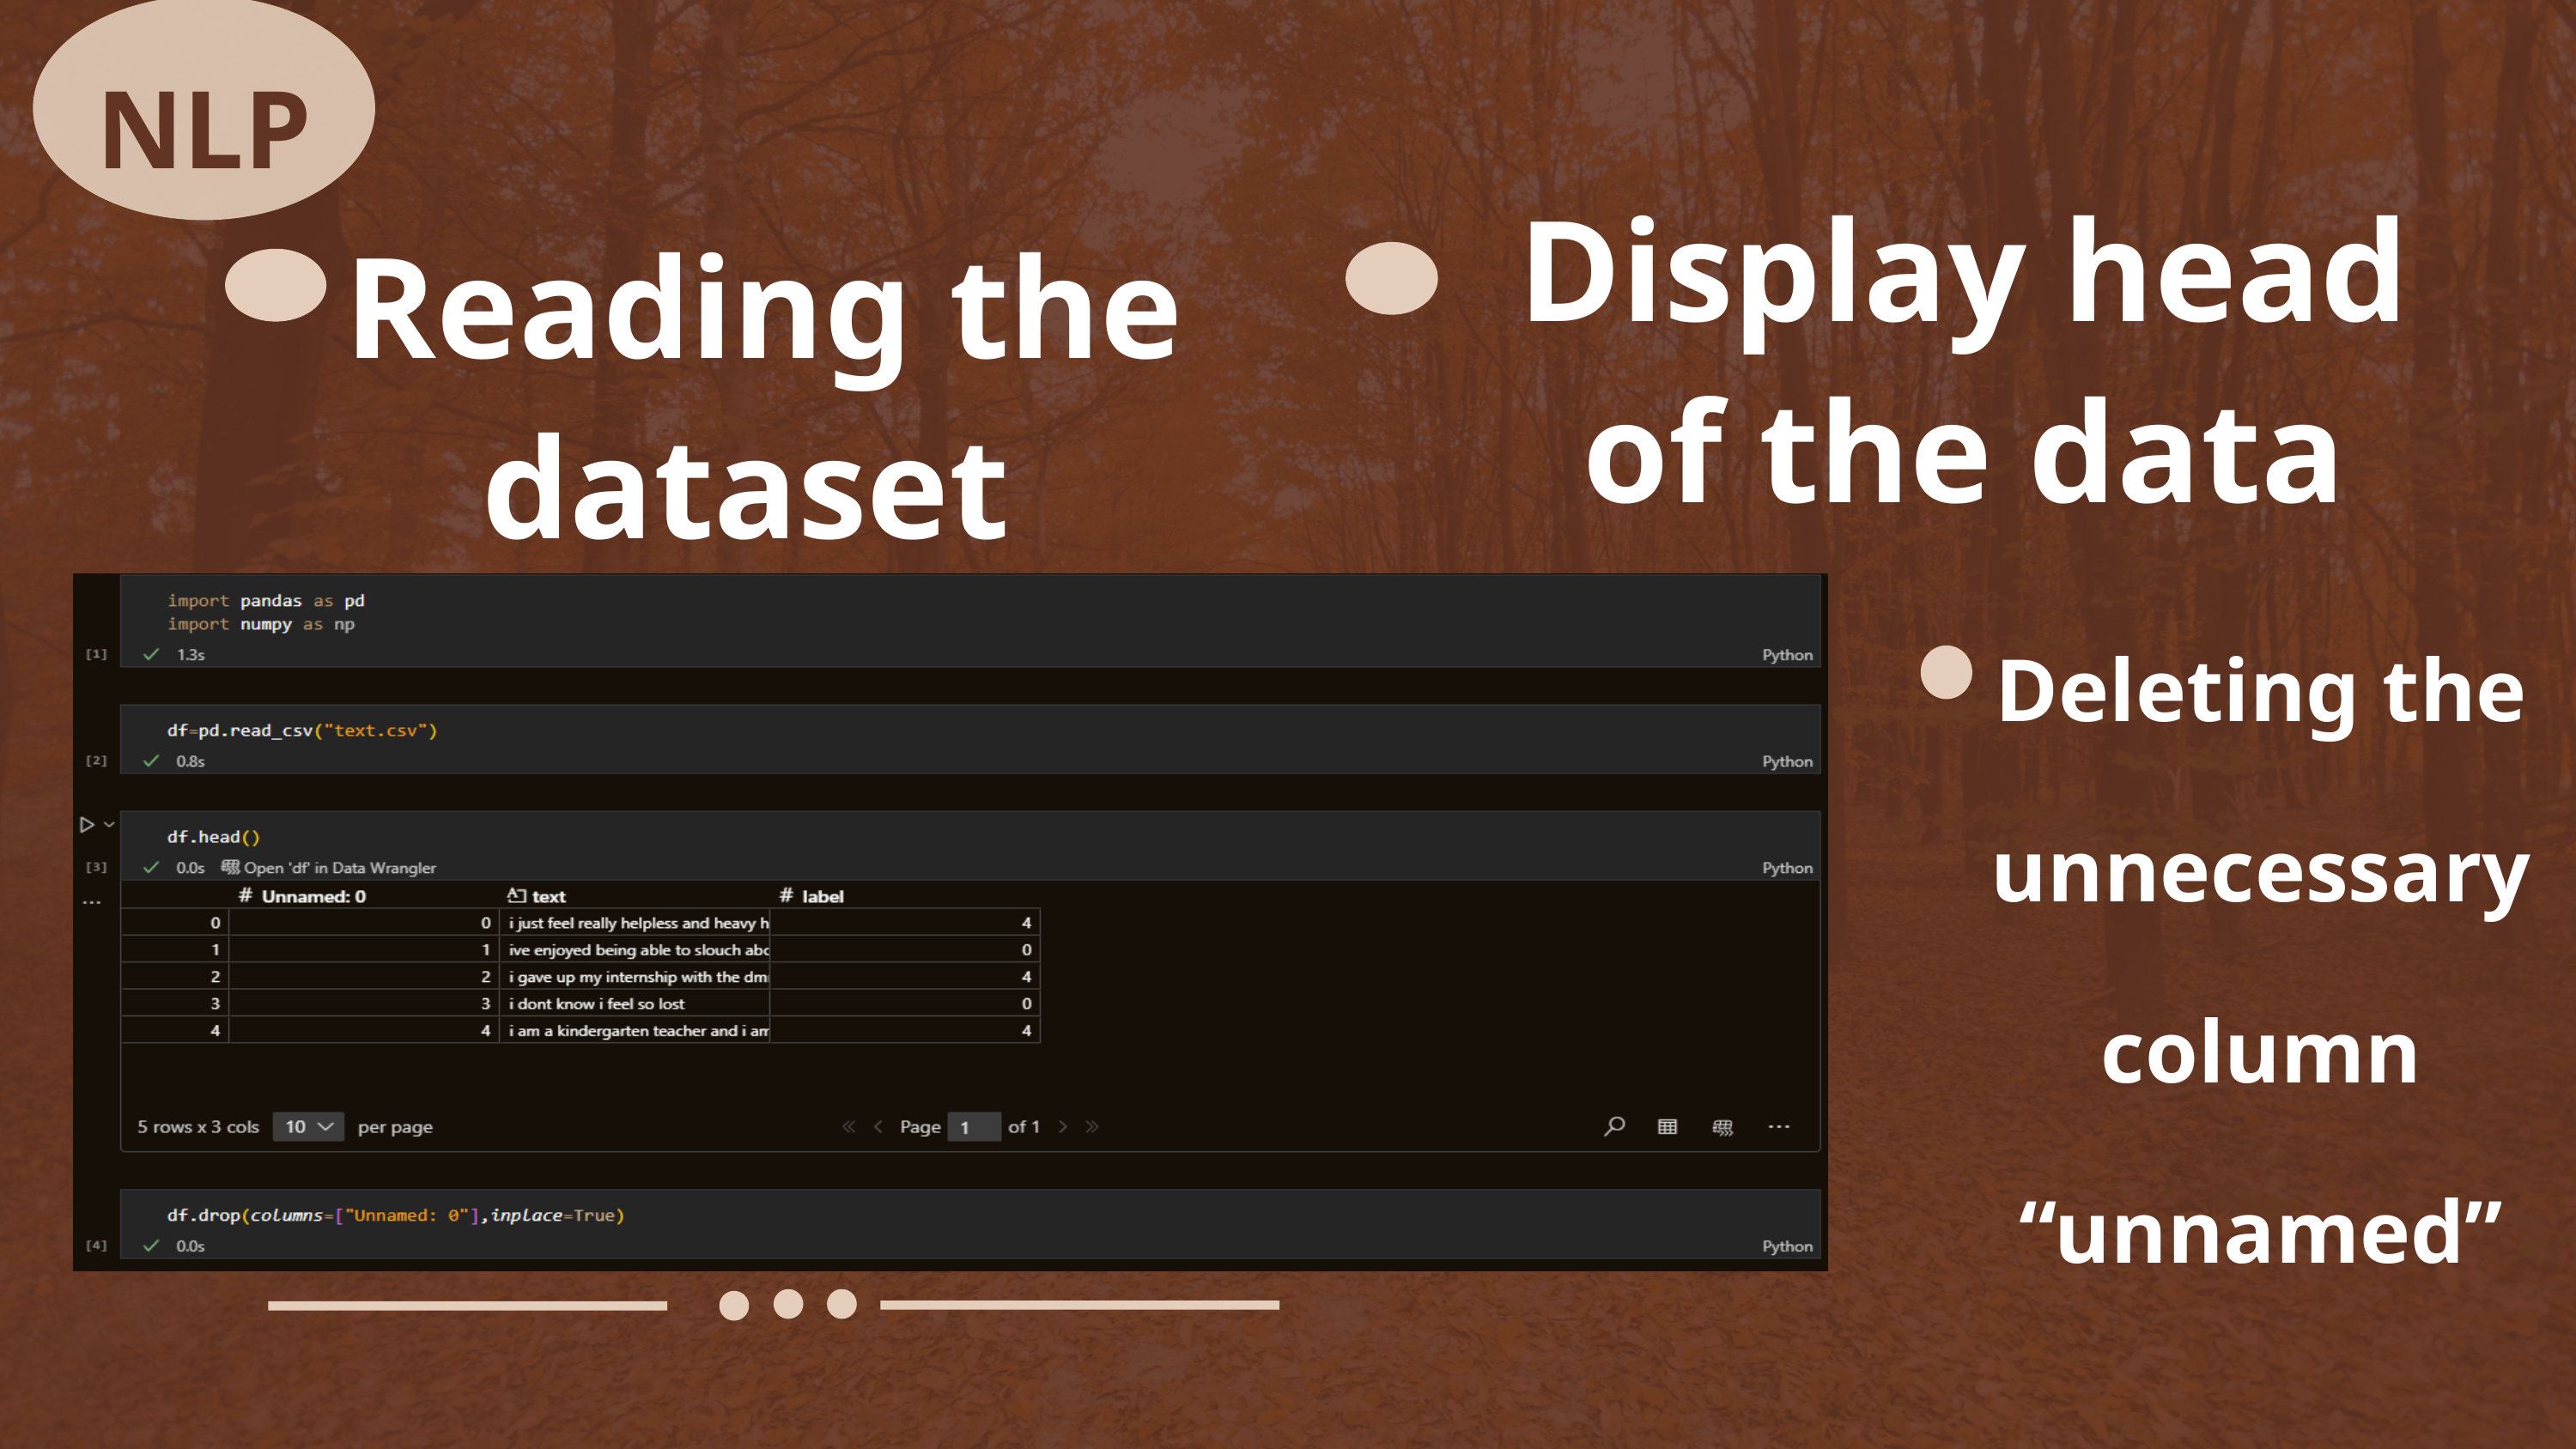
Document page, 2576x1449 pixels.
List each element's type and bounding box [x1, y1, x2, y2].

text_box [1345, 241, 1438, 315]
text_box [224, 248, 327, 322]
picture [72, 573, 1828, 1272]
text_box [463, 1281, 473, 1449]
text_box [0, 0, 2576, 1449]
text_box [773, 1288, 804, 1319]
text_box [1920, 645, 1973, 700]
text_box [826, 1288, 858, 1319]
text_box [33, 0, 376, 221]
text_box [1075, 1281, 1085, 1449]
text_box [719, 1290, 750, 1321]
